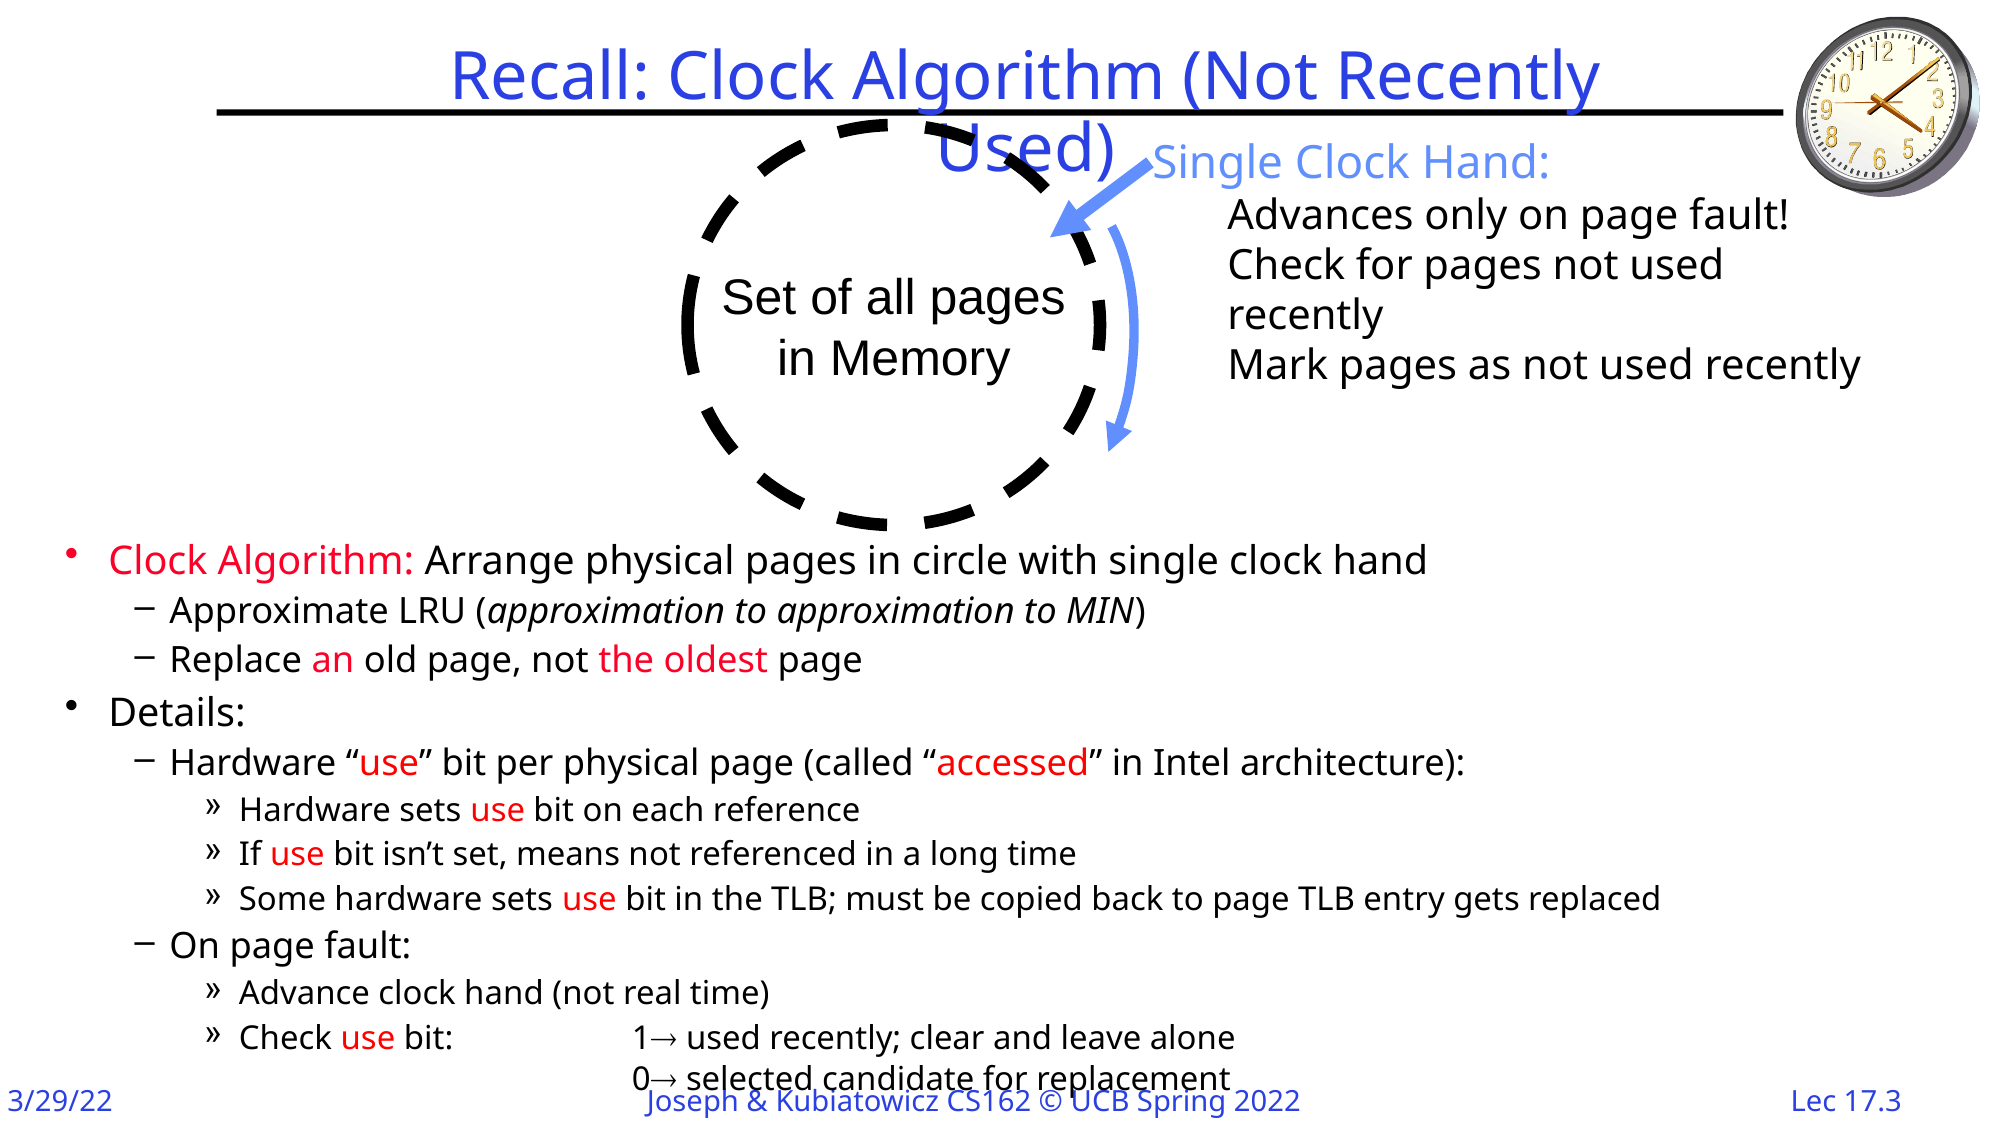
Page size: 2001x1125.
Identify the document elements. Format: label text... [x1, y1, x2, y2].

picture [1794, 15, 1980, 198]
title Recall: Clock Algorithm (Not Recently Used) [355, 37, 1696, 234]
text_box [1050, 172, 1137, 238]
text_box [1045, 226, 1135, 452]
text_box Set of all pages in Memory [687, 125, 1091, 525]
text_box Single Clock Hand: Advances only on page fault! Check for pages not used recently Mark pages as not used recently [1137, 125, 1888, 395]
list Clock Algorithm: Arrange physical pages in circle with single clock hand Approximate LRU (approximation to approximation to MIN) Replace an old page, not the oldest page Details: Hardware “use” bit per physical page (called “accessed” in Intel architecture): Hardware sets use bit on each reference If use bit isn’t set, means not referenced in a long time Some hardware sets use bit in the TLB; must be copied back to page TLB entry gets replaced On page fault: Advance clock hand (not real time) Check use bit: 1 used recently; clear and leave alone 0 selected candidate for replacement [50, 525, 1850, 1107]
